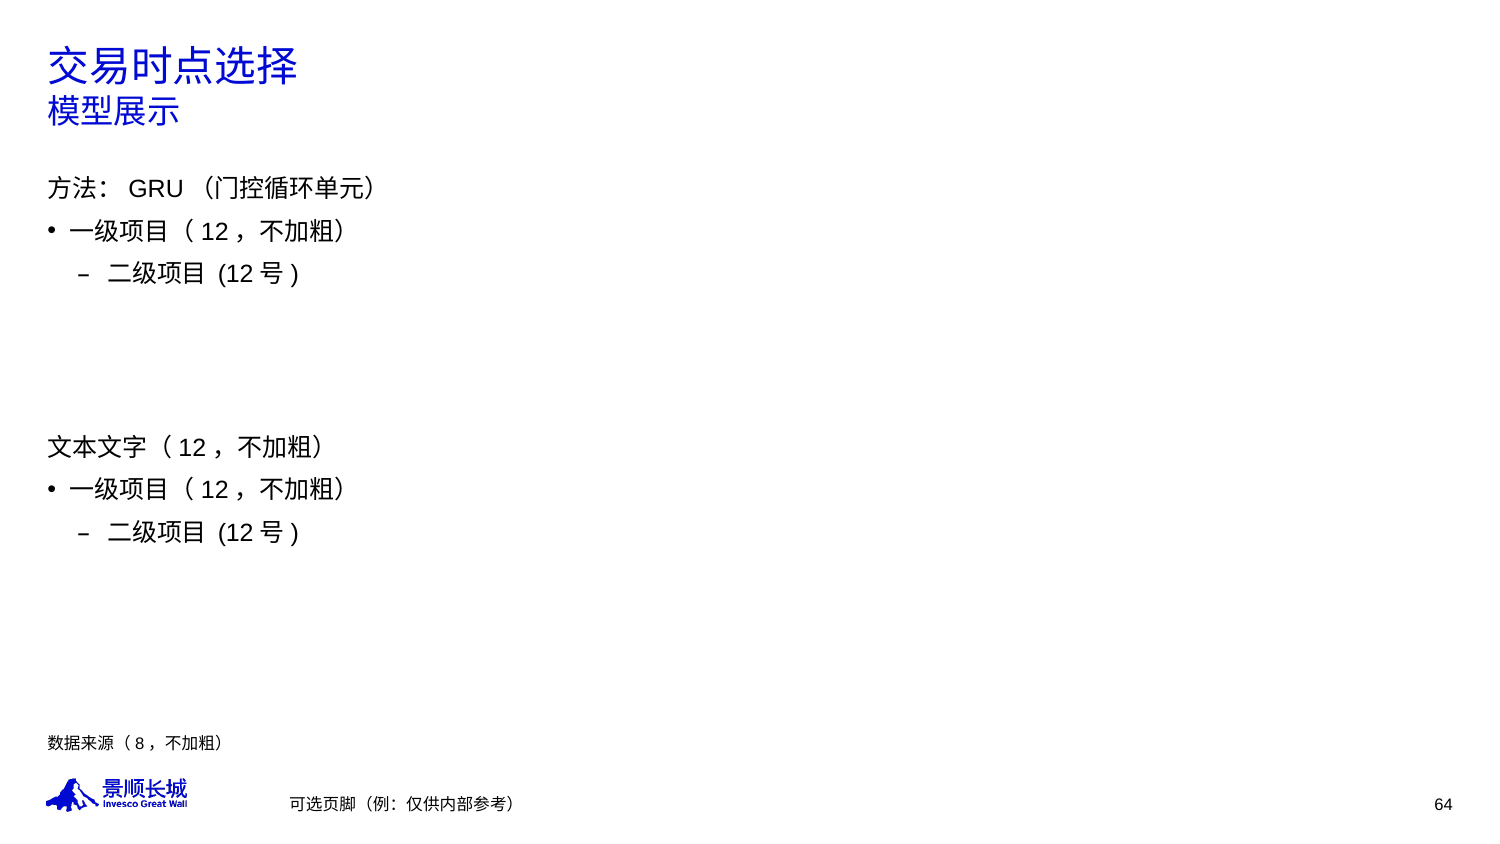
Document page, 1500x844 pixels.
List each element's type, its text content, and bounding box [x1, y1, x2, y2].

footer 可选页脚（例：仅供内部参考） [289, 792, 1258, 815]
list 方法：GRU（门控循环单元） 一级项目（12，不加粗） 二级项目 (12号) 文本文字（12，不加粗） 一级项目（12，不加粗） 二级项目 (12号) [47, 172, 1454, 671]
title 交易时点选择 模型展示 [47, 39, 1454, 148]
list 数据来源（8，不加粗） [47, 673, 1453, 753]
slide_number 64 [1394, 792, 1453, 815]
picture [46, 778, 187, 812]
